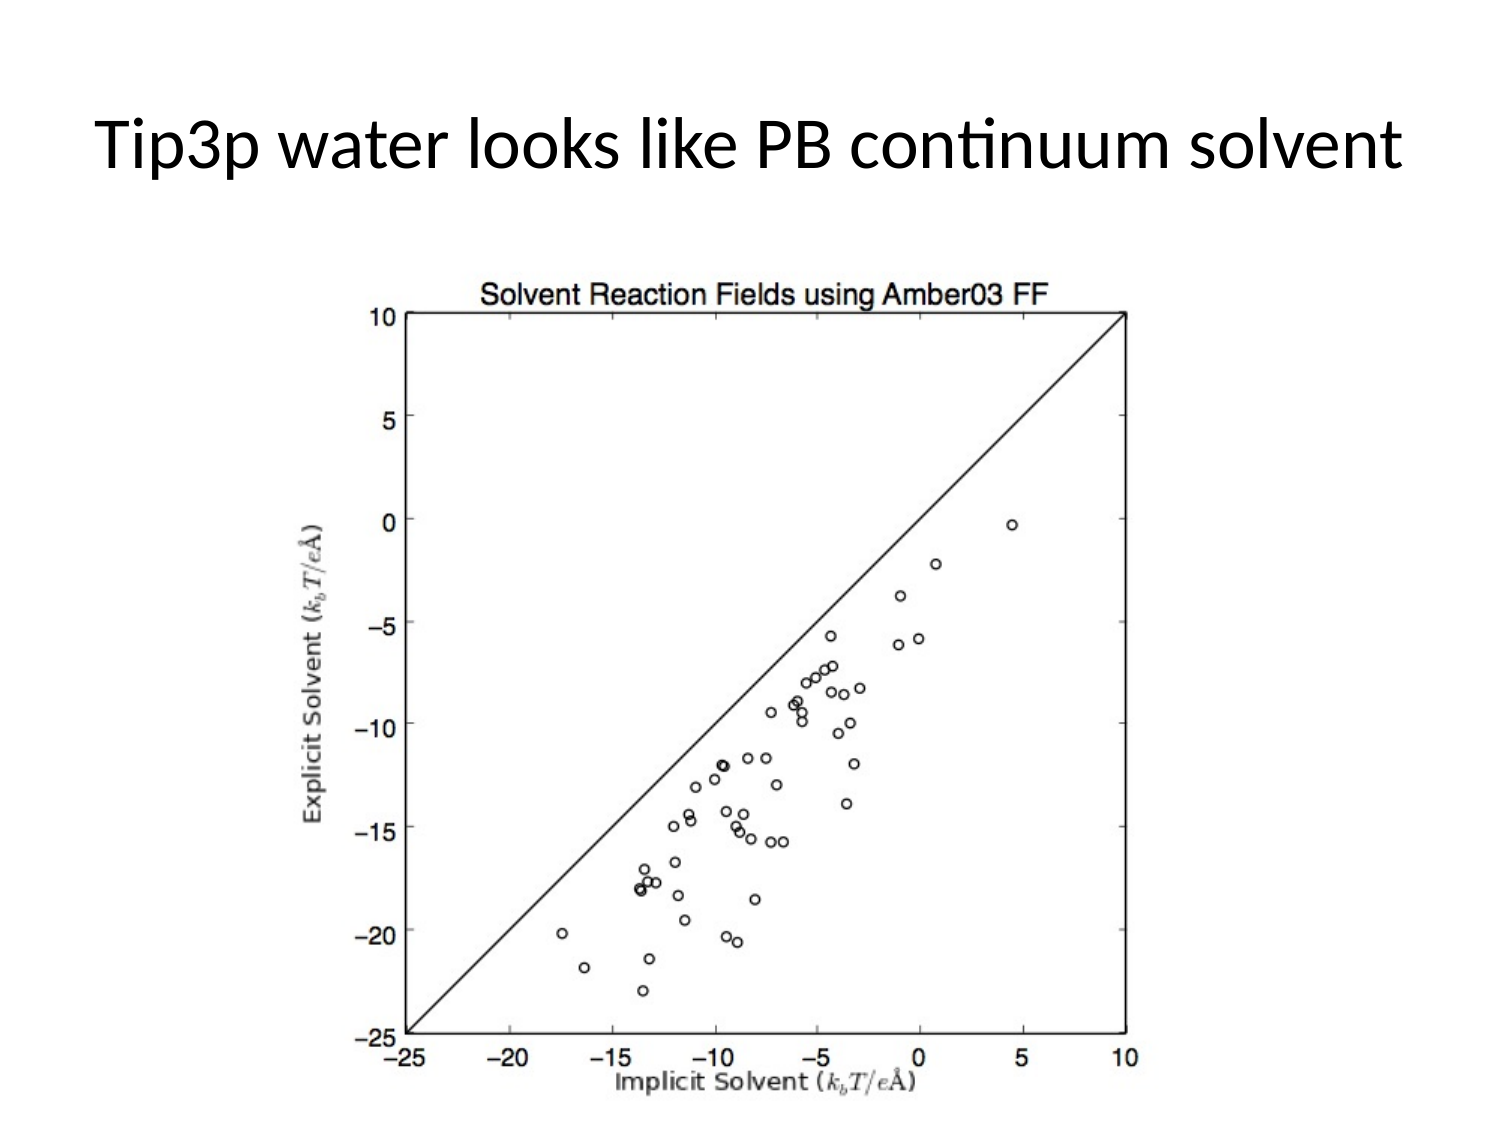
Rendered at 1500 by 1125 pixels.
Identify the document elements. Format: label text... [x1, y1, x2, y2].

picture [149, 224, 1351, 1125]
title Tip3p water looks like PB continuum solvent [75, 45, 1425, 233]
